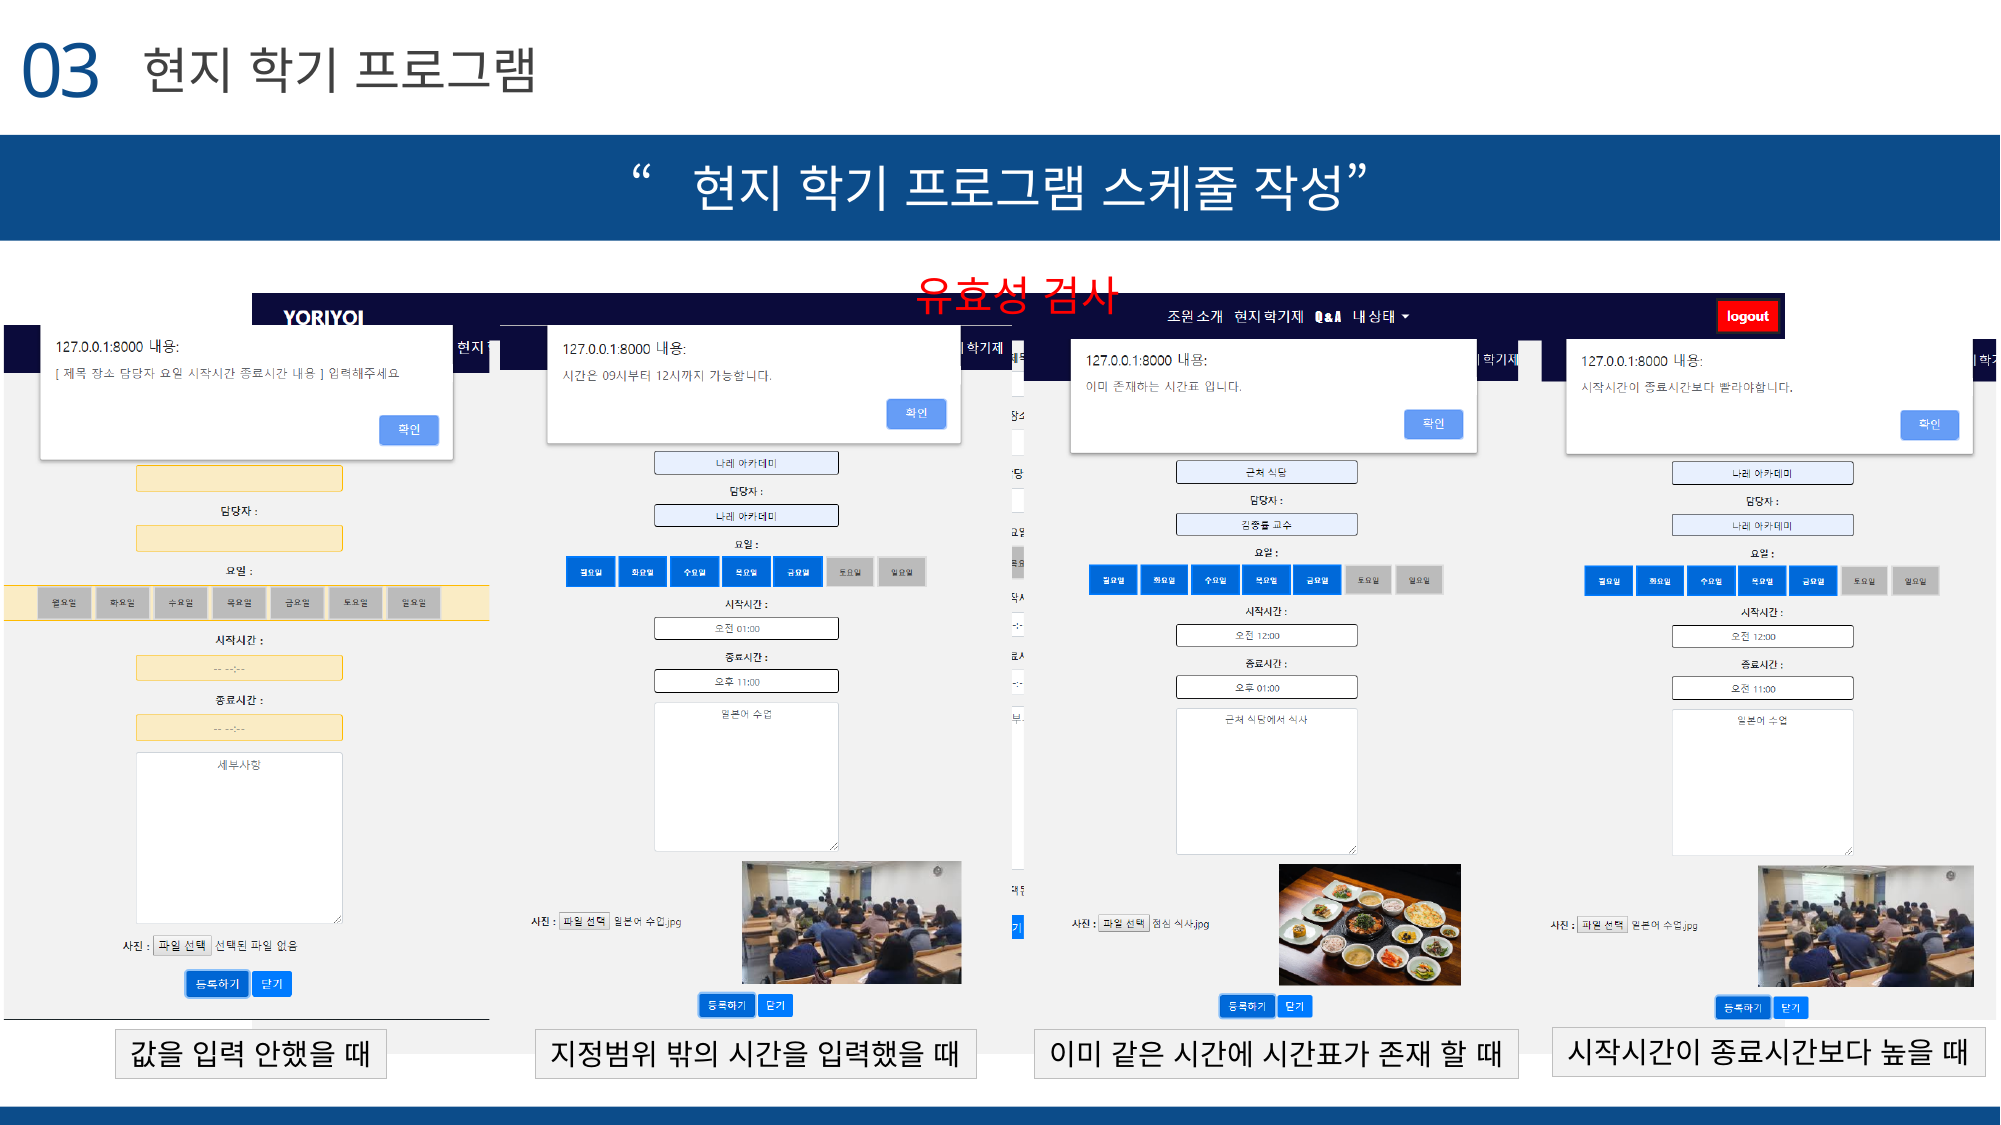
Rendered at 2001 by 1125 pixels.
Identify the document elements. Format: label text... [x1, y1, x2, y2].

text_box 현지 학기 프로그램 [128, 31, 554, 107]
text_box “현지 학기 프로그램 스케줄 작성” [0, 149, 2000, 225]
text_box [3, 261, 1997, 1080]
text_box 03 [5, 15, 118, 120]
text_box [0, 1105, 2000, 1125]
text_box [0, 225, 2000, 242]
text_box [0, 134, 2000, 149]
